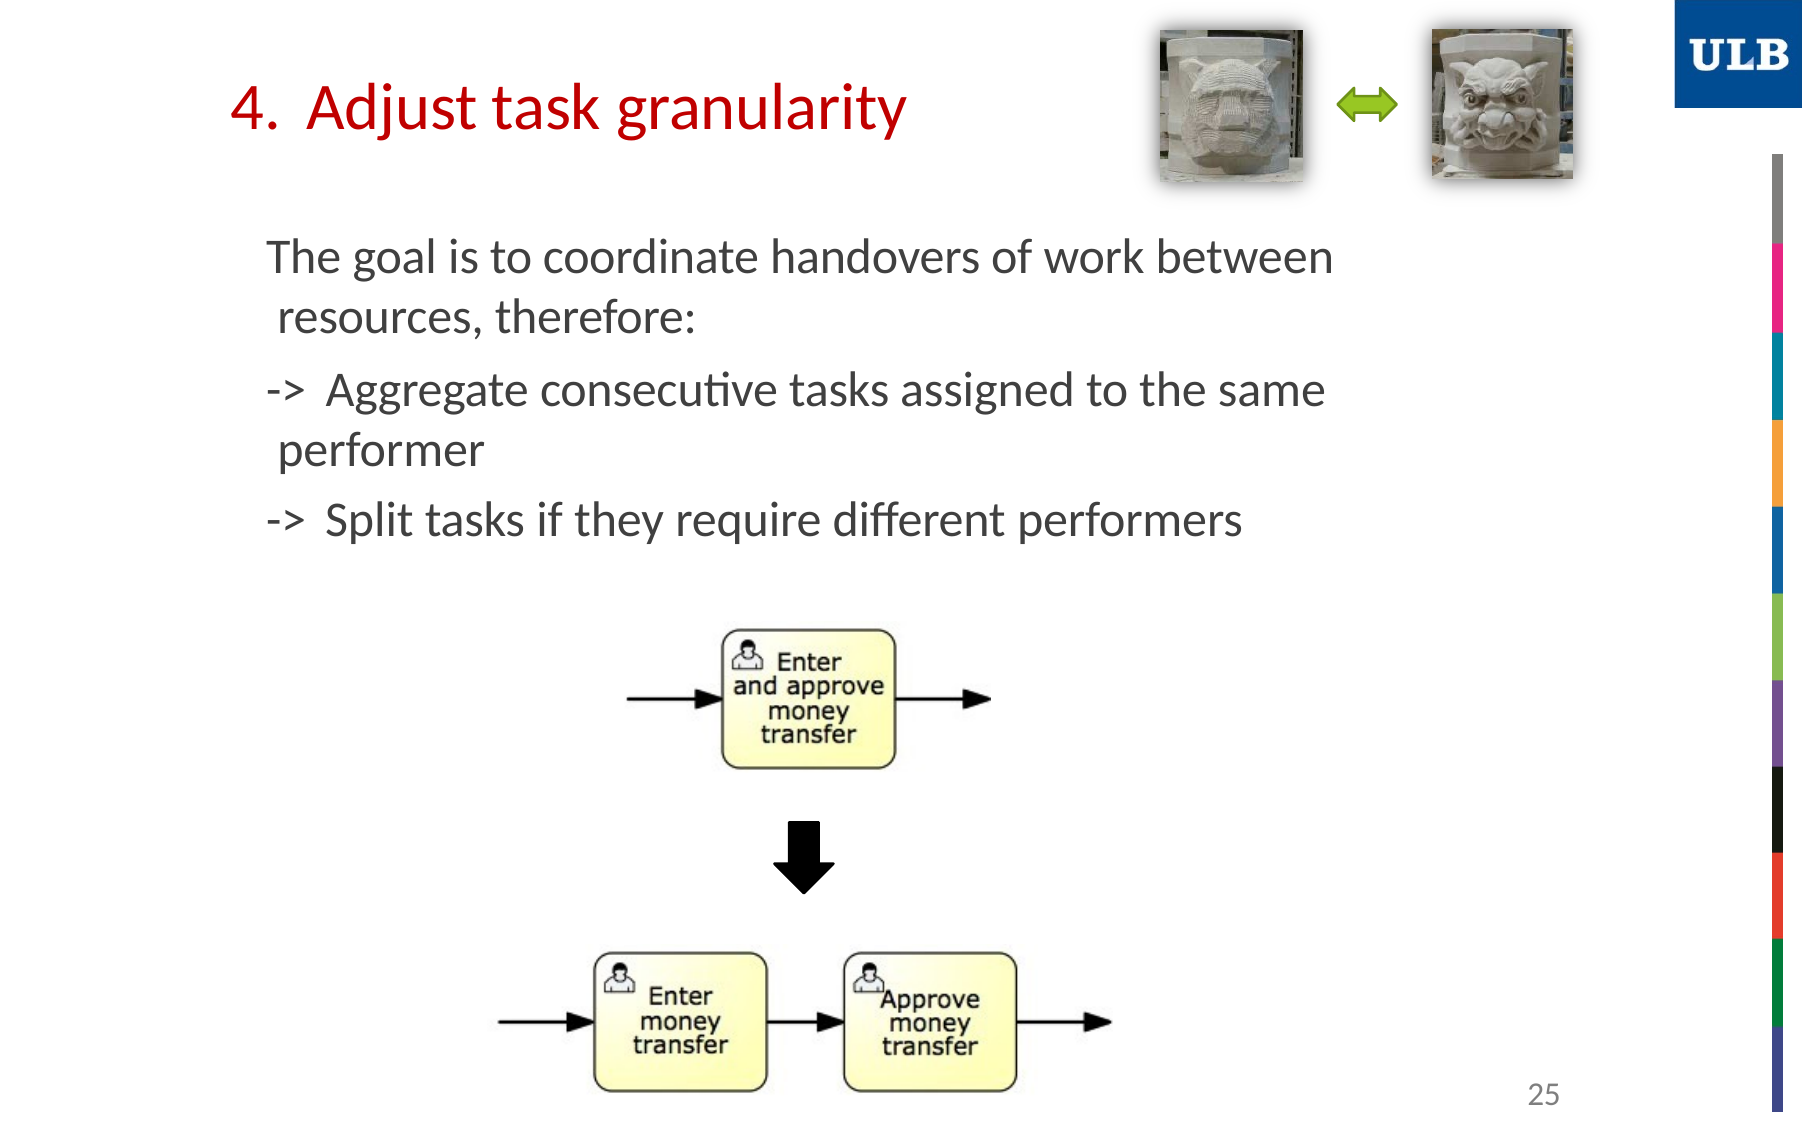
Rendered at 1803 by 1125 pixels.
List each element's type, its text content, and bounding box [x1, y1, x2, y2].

picture [1772, 154, 1783, 333]
picture [1772, 420, 1783, 1112]
title 4. Adjust task granularity [228, 61, 914, 252]
picture [1674, 0, 1802, 108]
slide_number 25 [1521, 1072, 1568, 1125]
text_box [1128, 0, 1605, 214]
picture [624, 621, 991, 774]
text_box The goal is to coordinate handovers of work between resources, therefore: -> Aggregate consecutive tasks assigned to the same performer -> Split tasks if they require different performers [263, 221, 1346, 547]
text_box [772, 820, 836, 895]
picture [486, 944, 1113, 1097]
